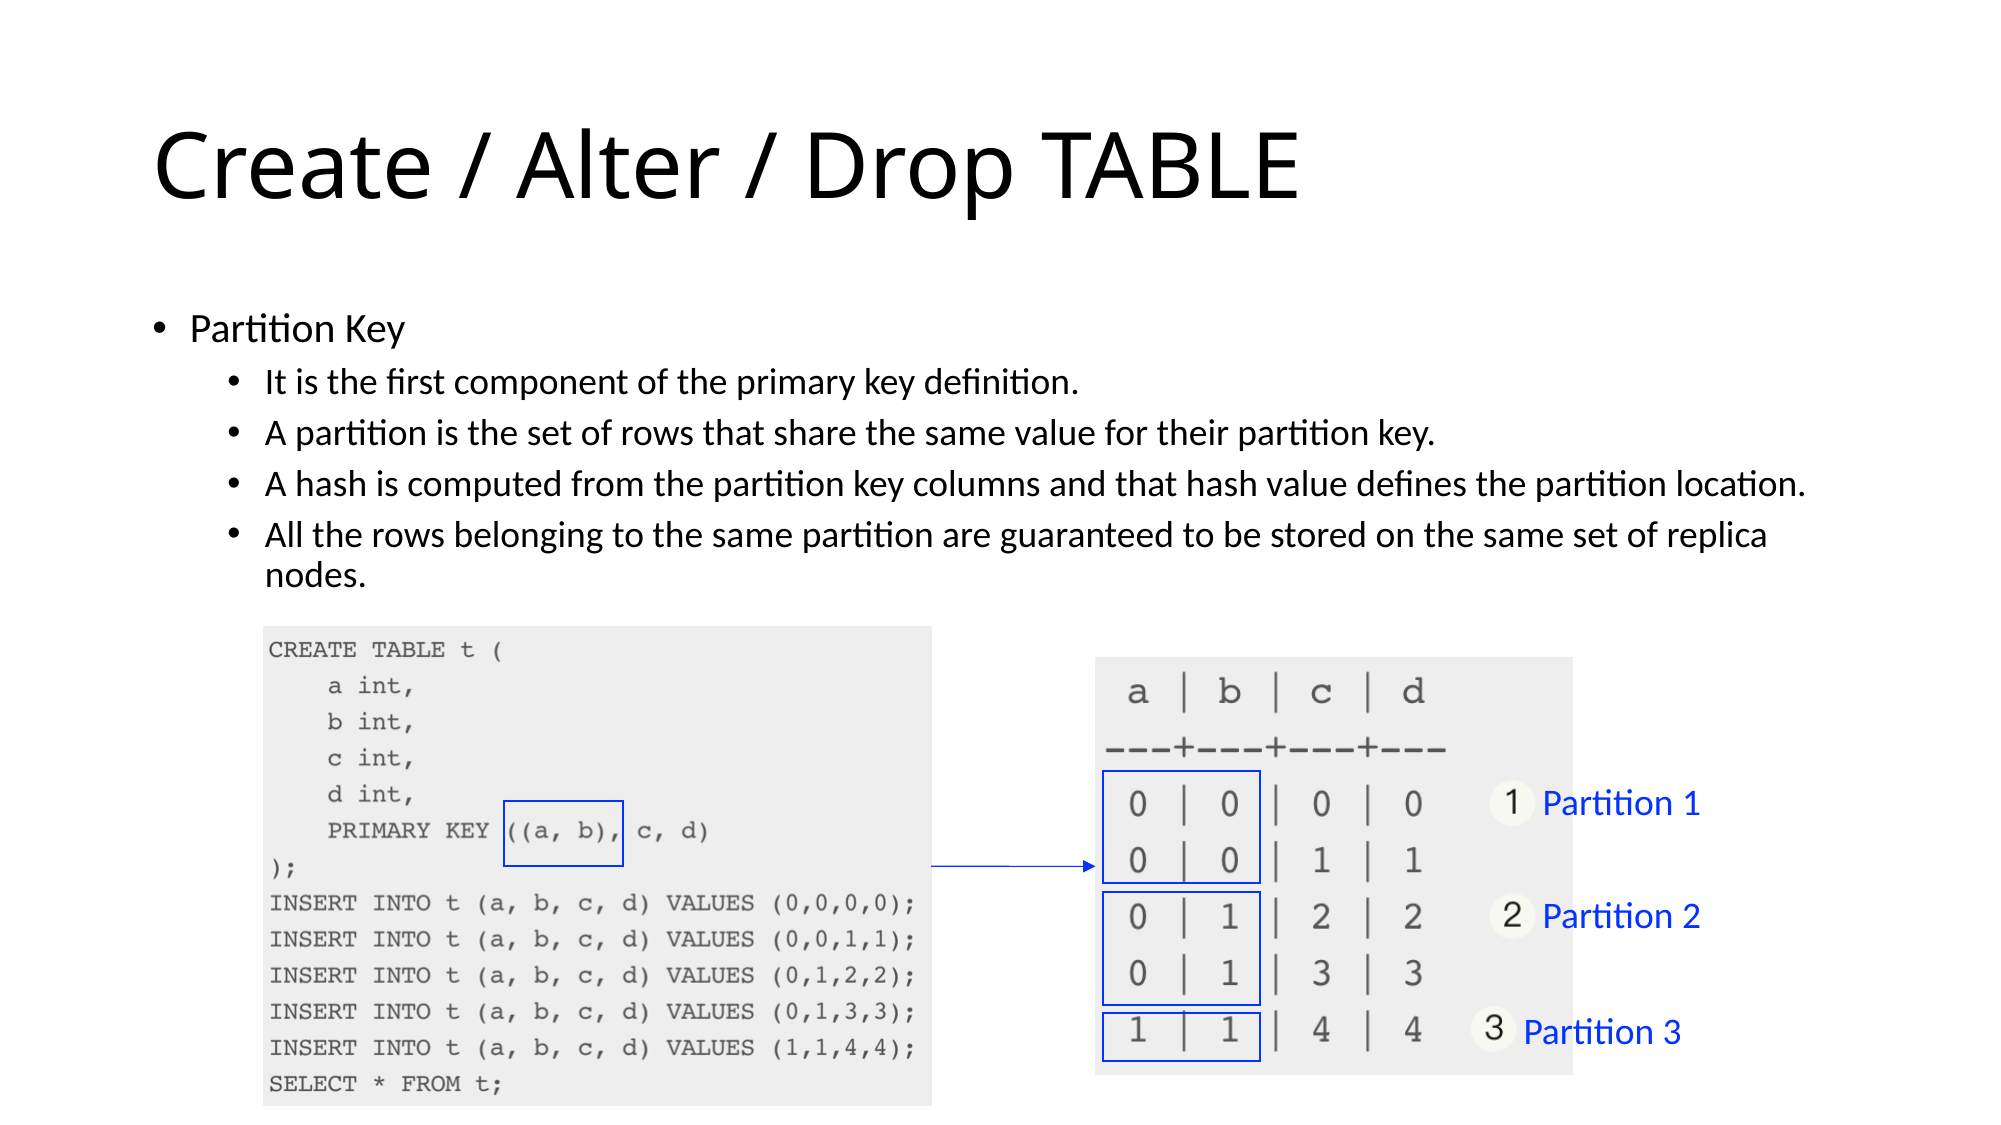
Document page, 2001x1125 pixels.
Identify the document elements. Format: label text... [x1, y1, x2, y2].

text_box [263, 626, 1718, 1106]
list Partition Key It is the first component of the primary key definition. A partition is the set of rows that share the same value for their partition key. A hash is computed from the partition key columns and that hash value defines the partition location. All the rows belonging to the same partition are guaranteed to be stored on the same set of replica nodes. [137, 299, 1863, 1014]
title Create / Alter / Drop TABLE [137, 59, 1863, 278]
